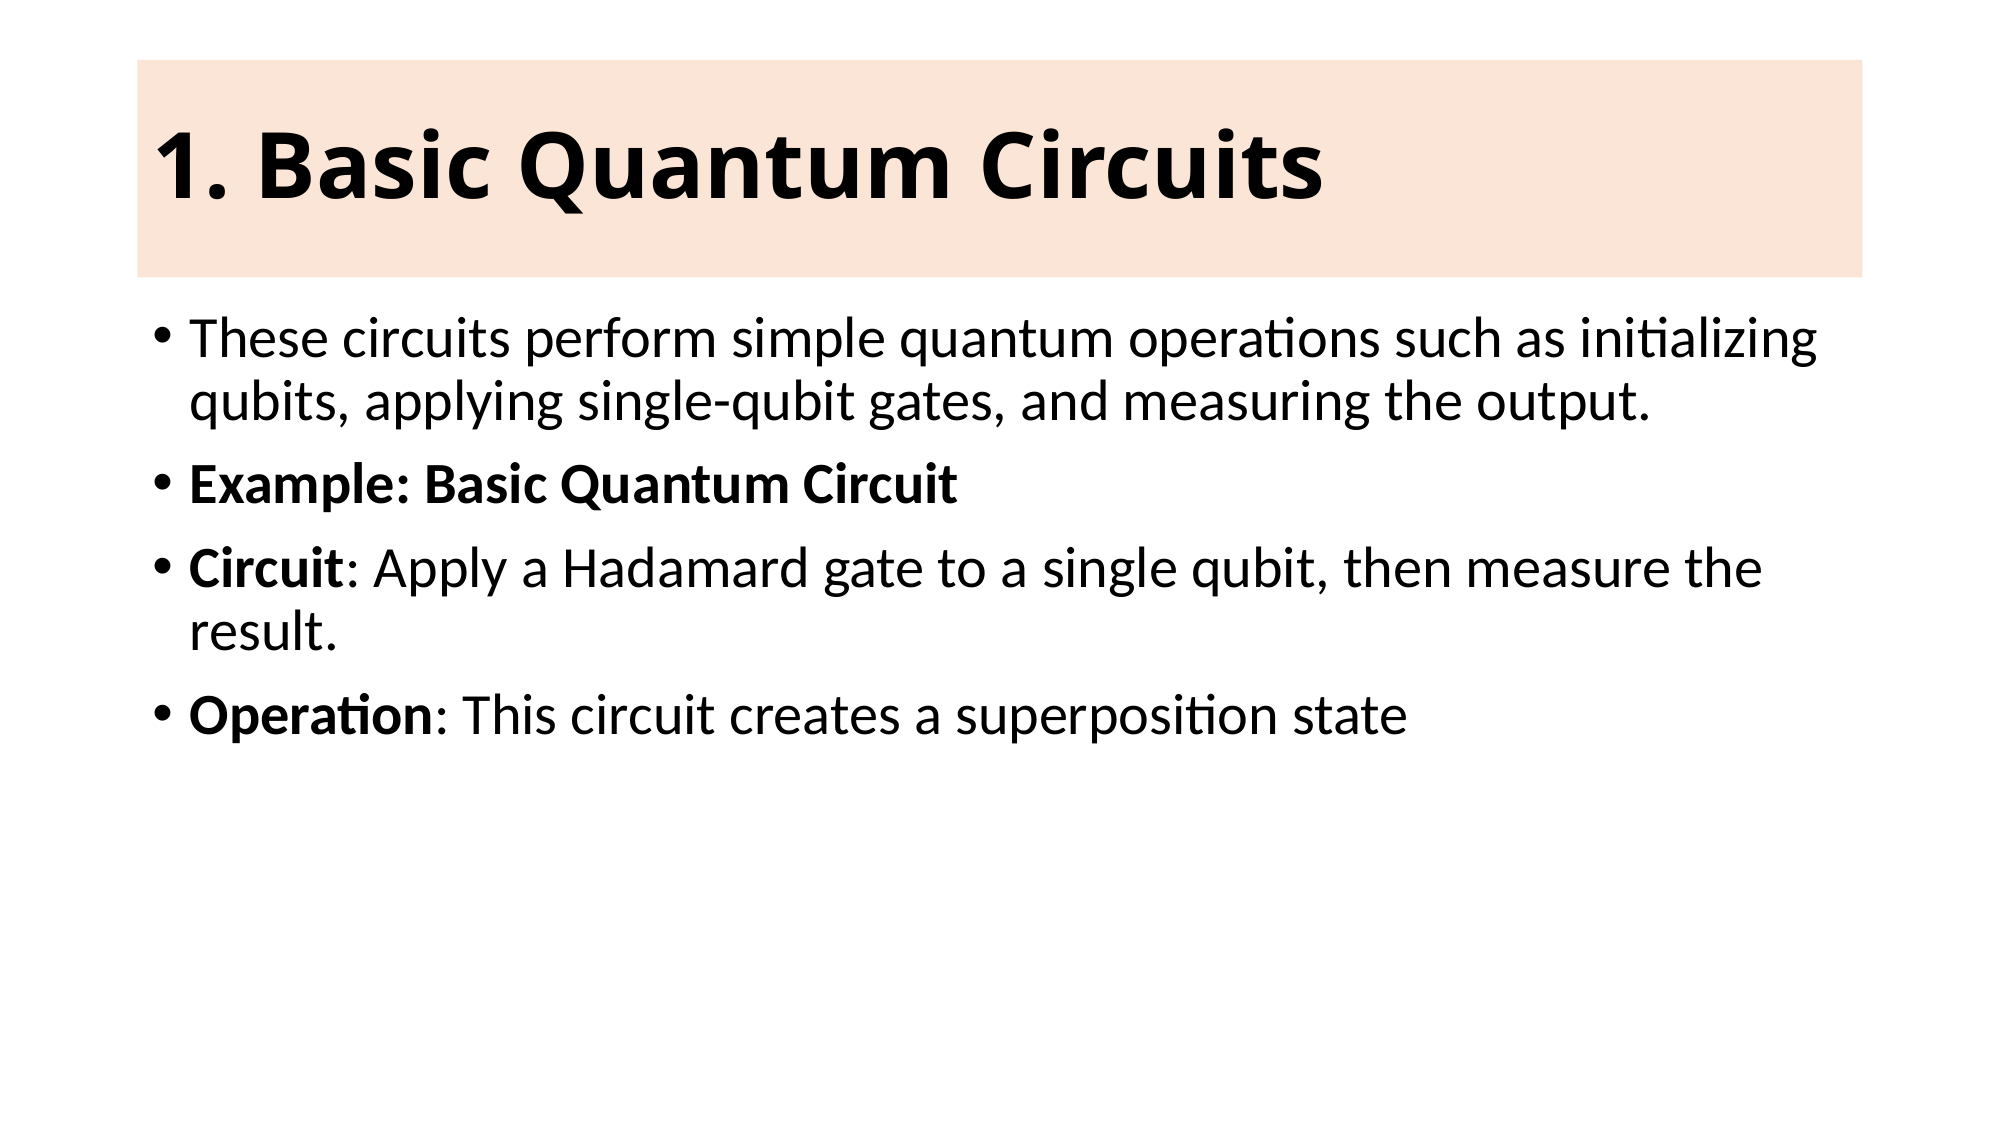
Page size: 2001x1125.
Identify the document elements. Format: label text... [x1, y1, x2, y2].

title 1. Basic Quantum Circuits [137, 59, 1863, 278]
list These circuits perform simple quantum operations such as initializing qubits, applying single-qubit gates, and measuring the output. Example: Basic Quantum Circuit Circuit: Apply a Hadamard gate to a single qubit, then measure the result. Operation: This circuit creates a superposition state [137, 299, 1863, 1014]
